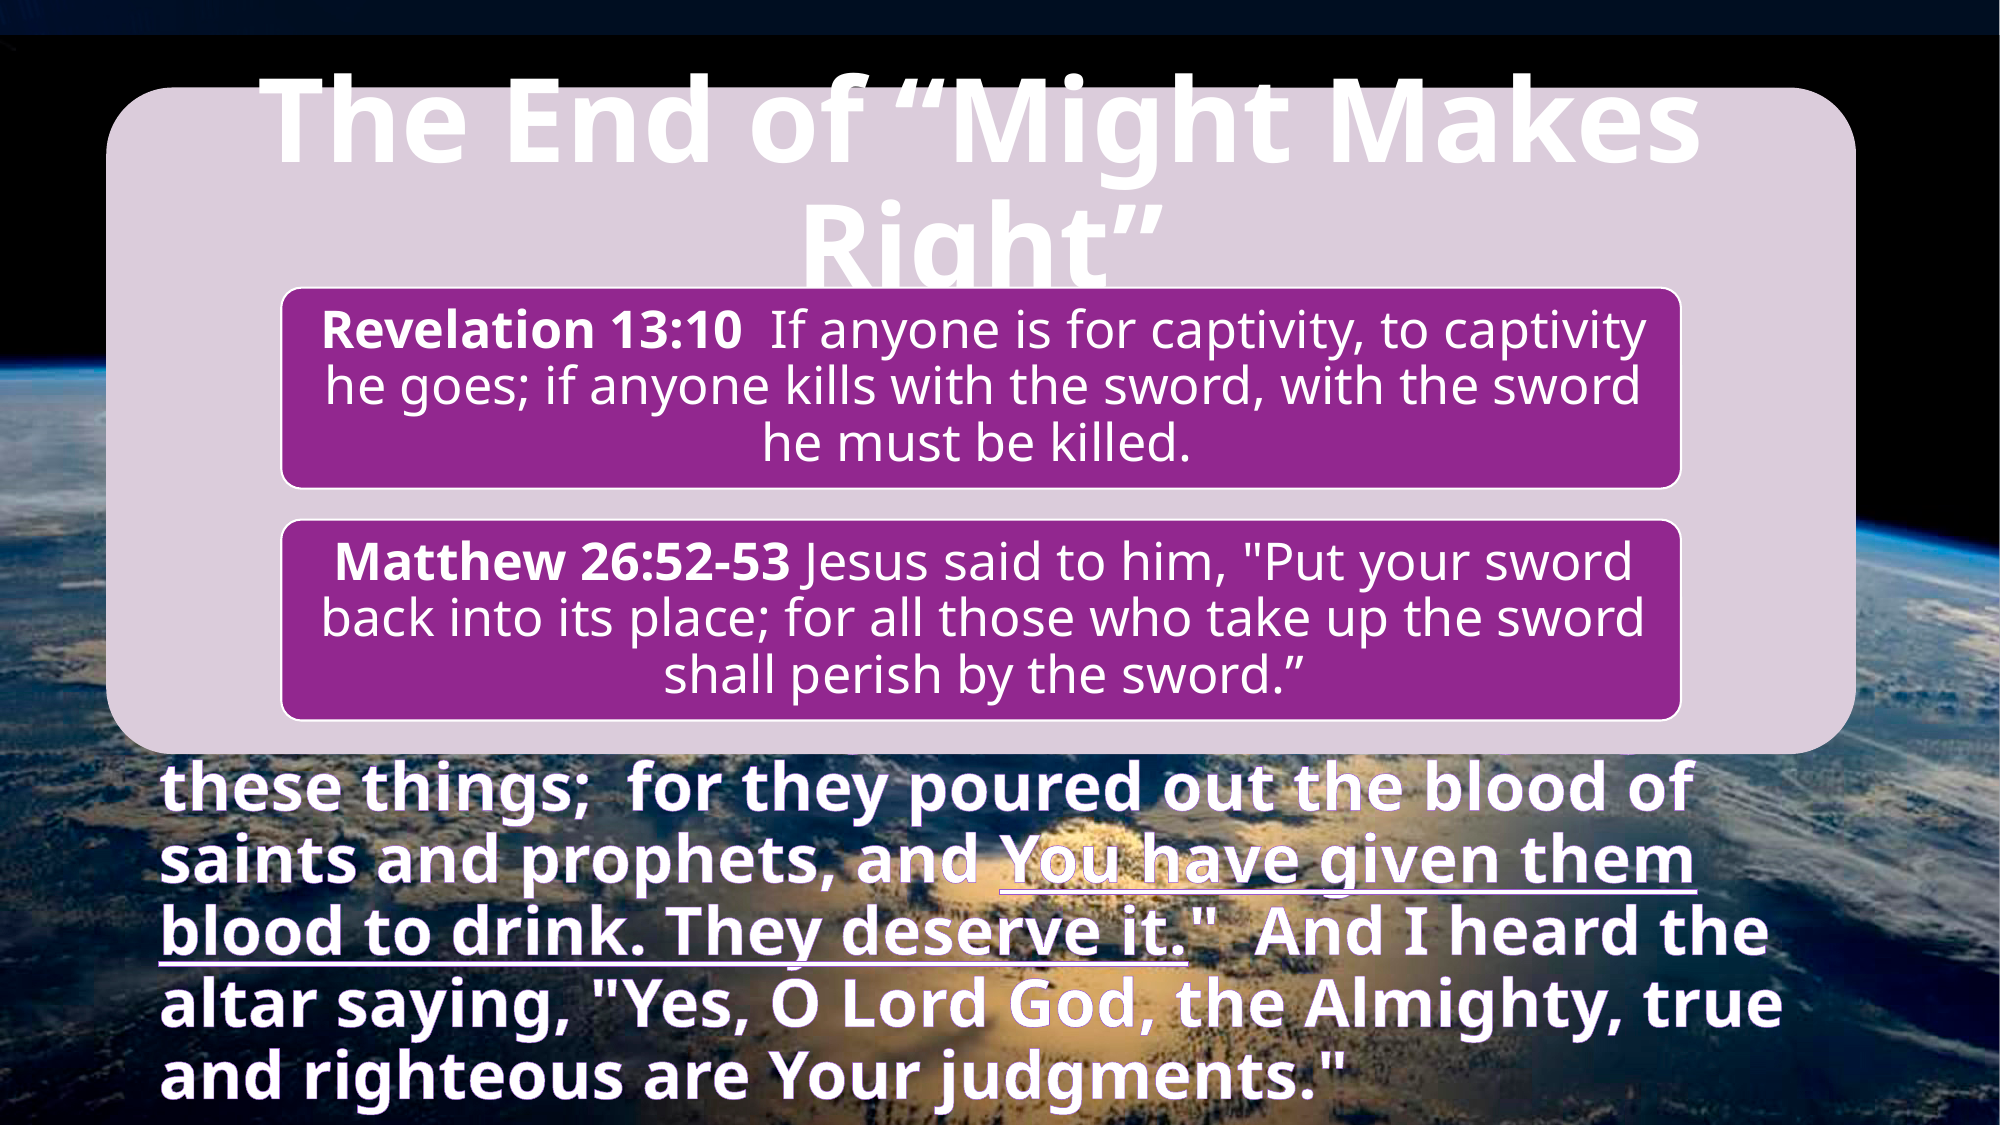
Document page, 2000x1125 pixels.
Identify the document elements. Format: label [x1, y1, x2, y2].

picture [0, 0, 2000, 1125]
text_box [106, 87, 1856, 755]
